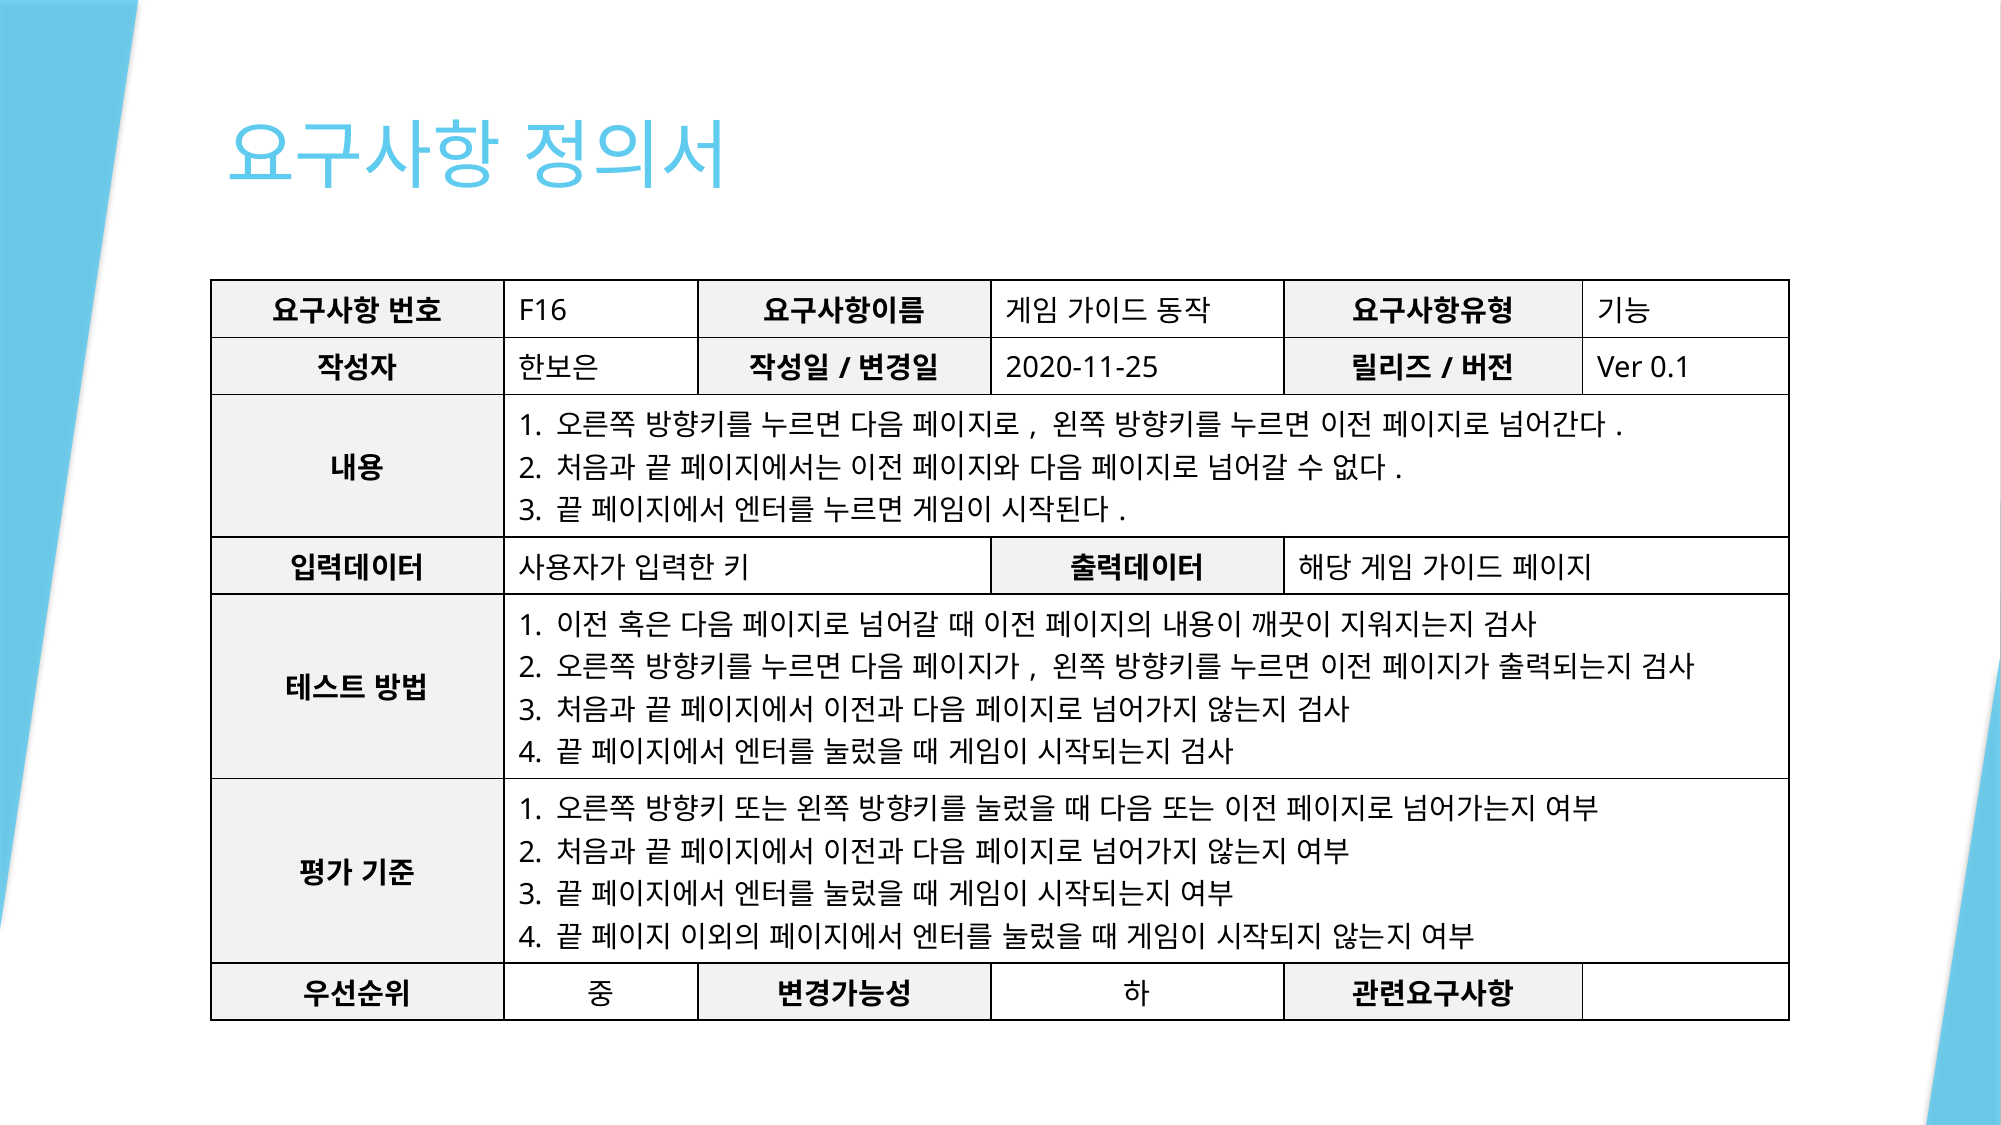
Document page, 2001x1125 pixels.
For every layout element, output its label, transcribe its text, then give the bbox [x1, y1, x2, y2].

table_cell 오른쪽 방향키를 누르면 다음 페이지로, 왼쪽 방향키를 누르면 이전 페이지로 넘어간다. 처음과 끝 페이지에서는 이전 페이지와 다음 페이지로 넘어갈 수 없다. 끝 페이지에서 엔터를 누르면 게임이 시작된다. [505, 395, 1788, 536]
table_cell 출력데이터 [992, 538, 1283, 593]
table_cell 관련요구사항 [1285, 964, 1582, 1019]
table_cell 평가 기준 [212, 779, 503, 962]
table_header F16 [505, 281, 697, 337]
text_box [1925, 657, 2000, 1125]
table_header 게임 가이드 동작 [992, 281, 1283, 337]
table_cell 2020-11-25 [992, 338, 1283, 394]
table_cell 작성일/변경일 [699, 338, 990, 394]
table_cell Ver 0.1 [1583, 338, 1788, 394]
table_header 요구사항 번호 [212, 281, 503, 337]
table_cell 변경가능성 [699, 964, 990, 1019]
text_box [0, 0, 140, 931]
table_cell 내용 [212, 395, 503, 536]
table_cell [1583, 964, 1788, 1019]
table_cell 중 [505, 964, 697, 1019]
table_header 요구사항유형 [1285, 281, 1582, 337]
table_header 요구사항이름 [699, 281, 990, 337]
table_cell 테스트 방법 [212, 595, 503, 778]
table_cell 한보은 [505, 338, 697, 394]
text_box [0, 0, 2000, 1125]
table_cell 사용자가 입력한 키 [505, 538, 990, 593]
table_cell 입력데이터 [212, 538, 503, 593]
table_header 기능 [1583, 281, 1788, 337]
table_cell 해당 게임 가이드 페이지 [1285, 538, 1788, 593]
table_cell 이전 혹은 다음 페이지로 넘어갈 때 이전 페이지의 내용이 깨끗이 지워지는지 검사 오른쪽 방향키를 누르면 다음 페이지가, 왼쪽 방향키를 누르면 이전 페이지가 출력되는지 검사 처음과 끝 페이지에서 이전과 다음 페이지로 넘어가지 않는지 검사 끝 페이지에서 엔터를 눌렀을 때 게임이 시작되는지 검사 [505, 595, 1788, 778]
table_cell 오른쪽 방향키 또는 왼쪽 방향키를 눌렀을 때 다음 또는 이전 페이지로 넘어가는지 여부 처음과 끝 페이지에서 이전과 다음 페이지로 넘어가지 않는지 여부 끝 페이지에서 엔터를 눌렀을 때 게임이 시작되는지 여부 끝 페이지 이외의 페이지에서 엔터를 눌렀을 때 게임이 시작되지 않는지 여부 [505, 779, 1788, 962]
title 요구사항 정의서 [211, 99, 1884, 281]
table_cell 하 [992, 964, 1283, 1019]
table_cell 릴리즈/버전 [1285, 338, 1582, 394]
table_cell 우선순위 [212, 964, 503, 1019]
table_cell 작성자 [212, 338, 503, 394]
